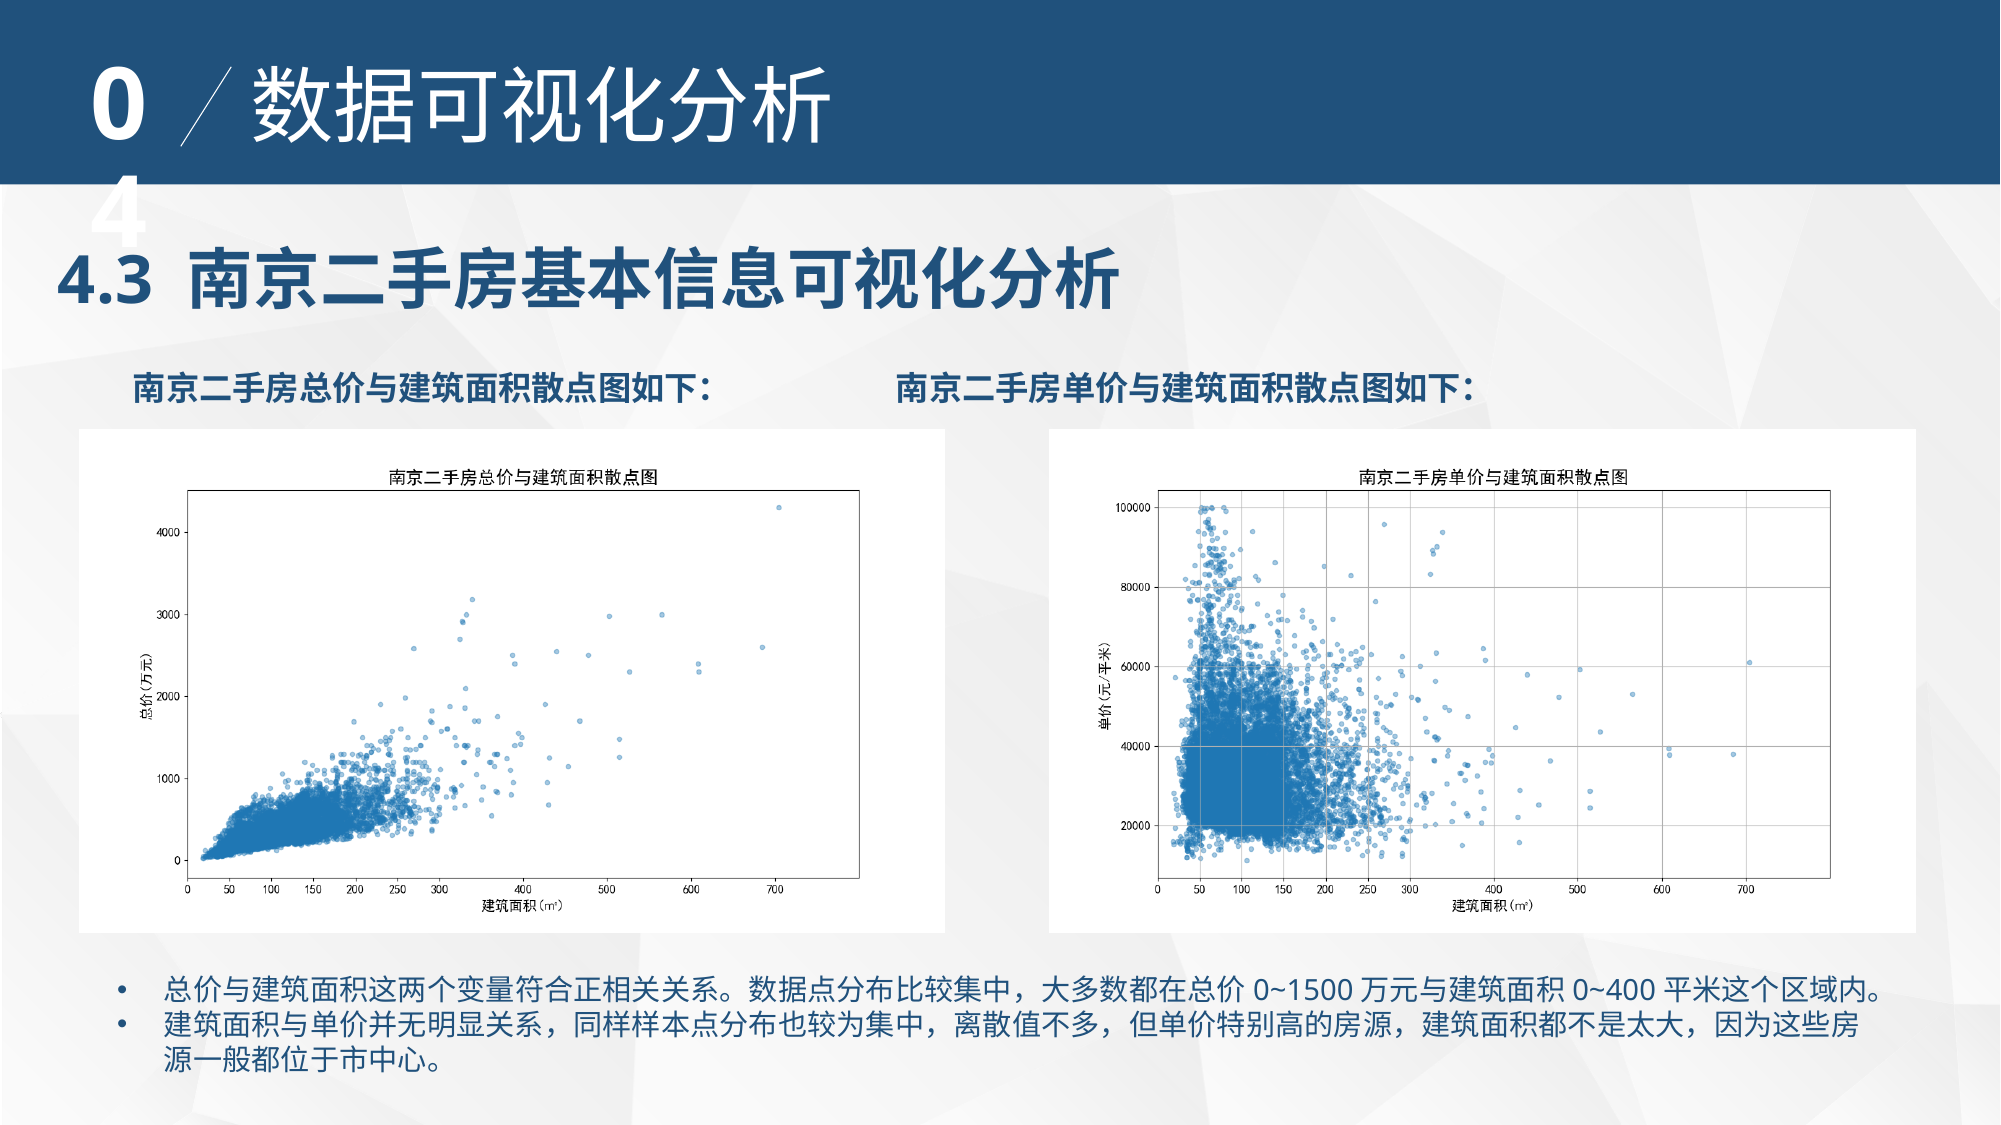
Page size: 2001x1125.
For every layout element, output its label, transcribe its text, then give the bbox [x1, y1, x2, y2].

list 04 [75, 45, 218, 212]
picture [0, 0, 2001, 1125]
list 数据可视化分析 [235, 57, 1036, 138]
text_box 4.3 南京二手房基本信息可视化分析 南京二手房总价与建筑面积散点图如下： 南京二手房单价与建筑面积散点图如下： [43, 213, 1945, 517]
text_box 总价与建筑面积这两个变量符合正相关关系。数据点分布比较集中，大多数都在总价0~1500万元与建筑面积0~400平米这个区域内。 建筑面积与单价并无明显关系，同样样本点分布也较为集中，离散值不多，但单价特别高的房源，建筑面积都不是太大，因为这些房源一般都位于市中心。 [102, 964, 1898, 1084]
